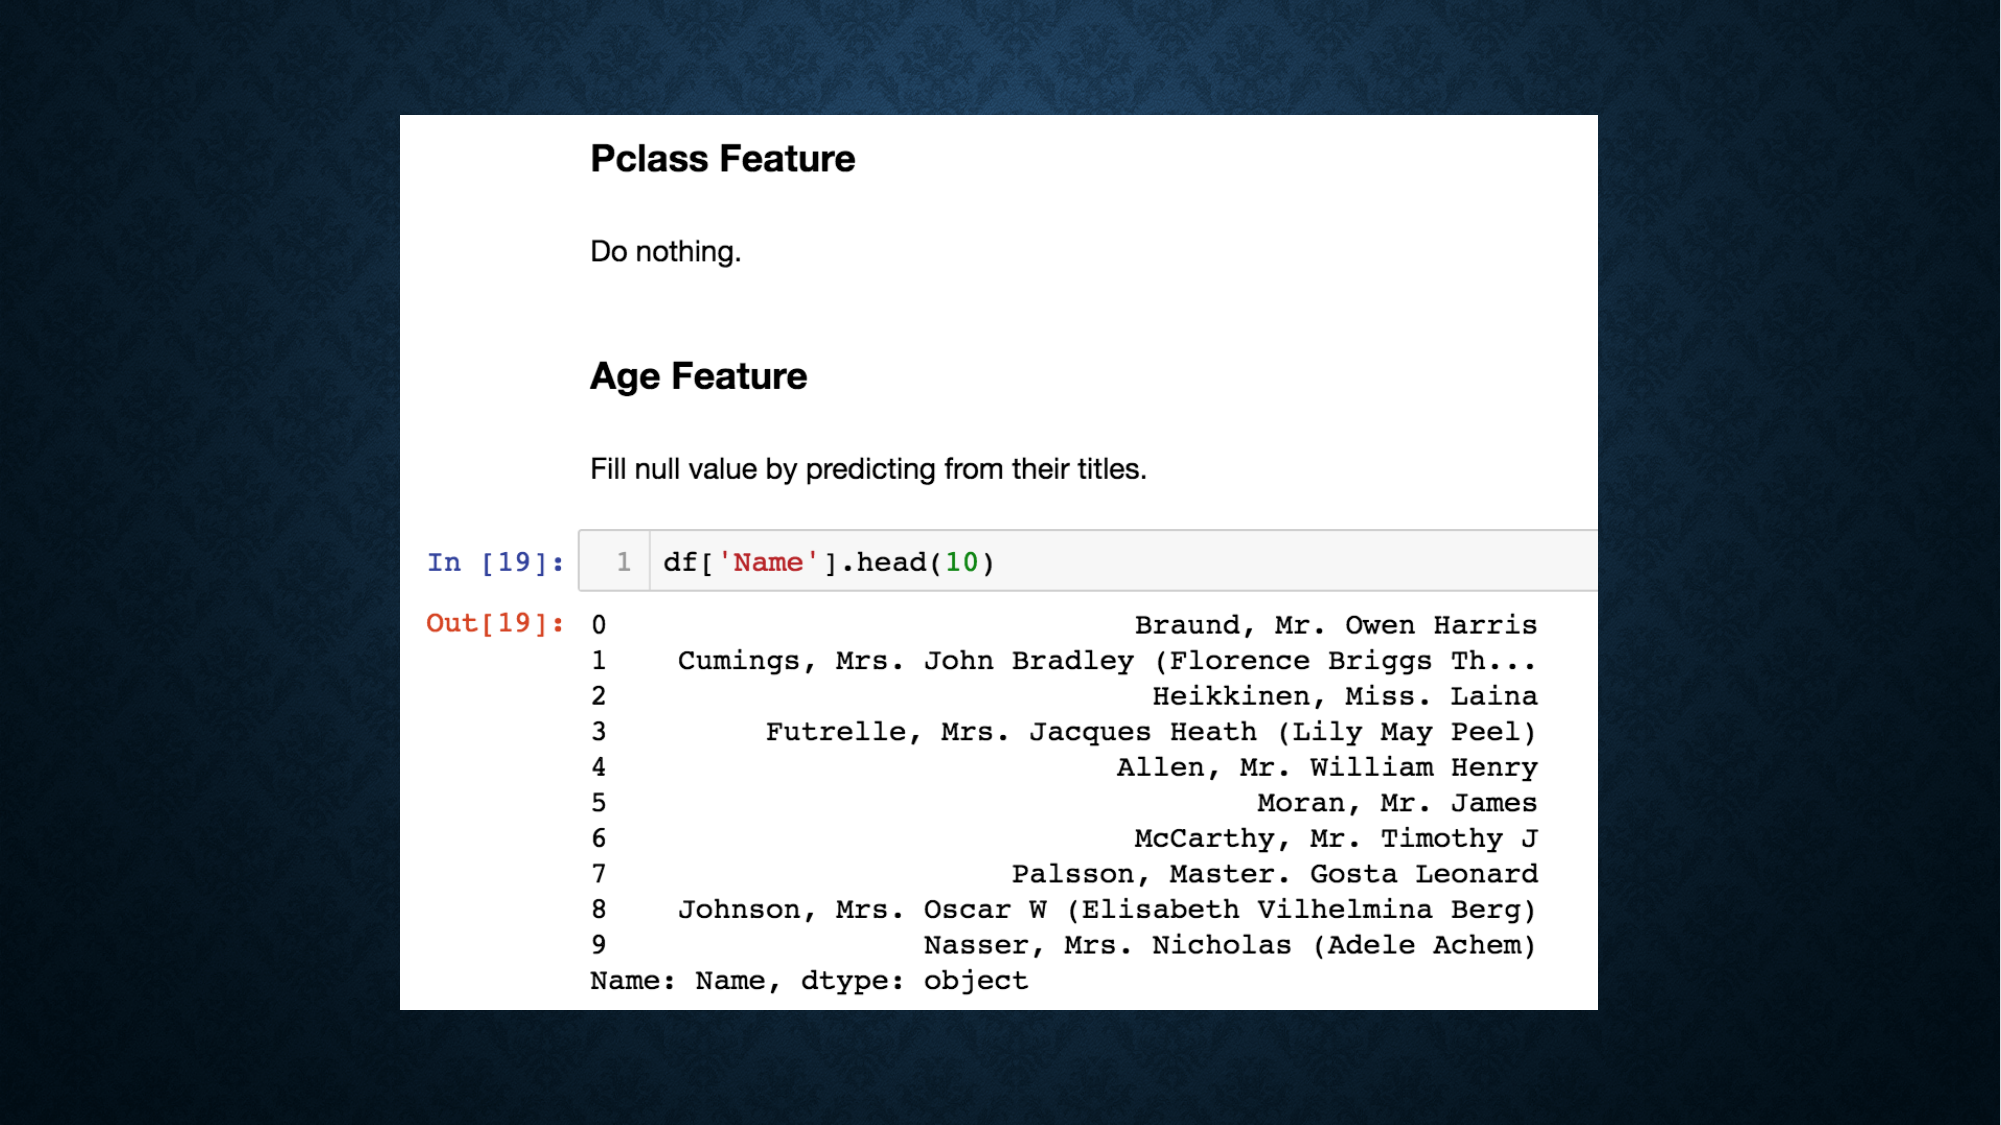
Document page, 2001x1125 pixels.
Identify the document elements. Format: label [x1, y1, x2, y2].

picture [400, 114, 1599, 1011]
